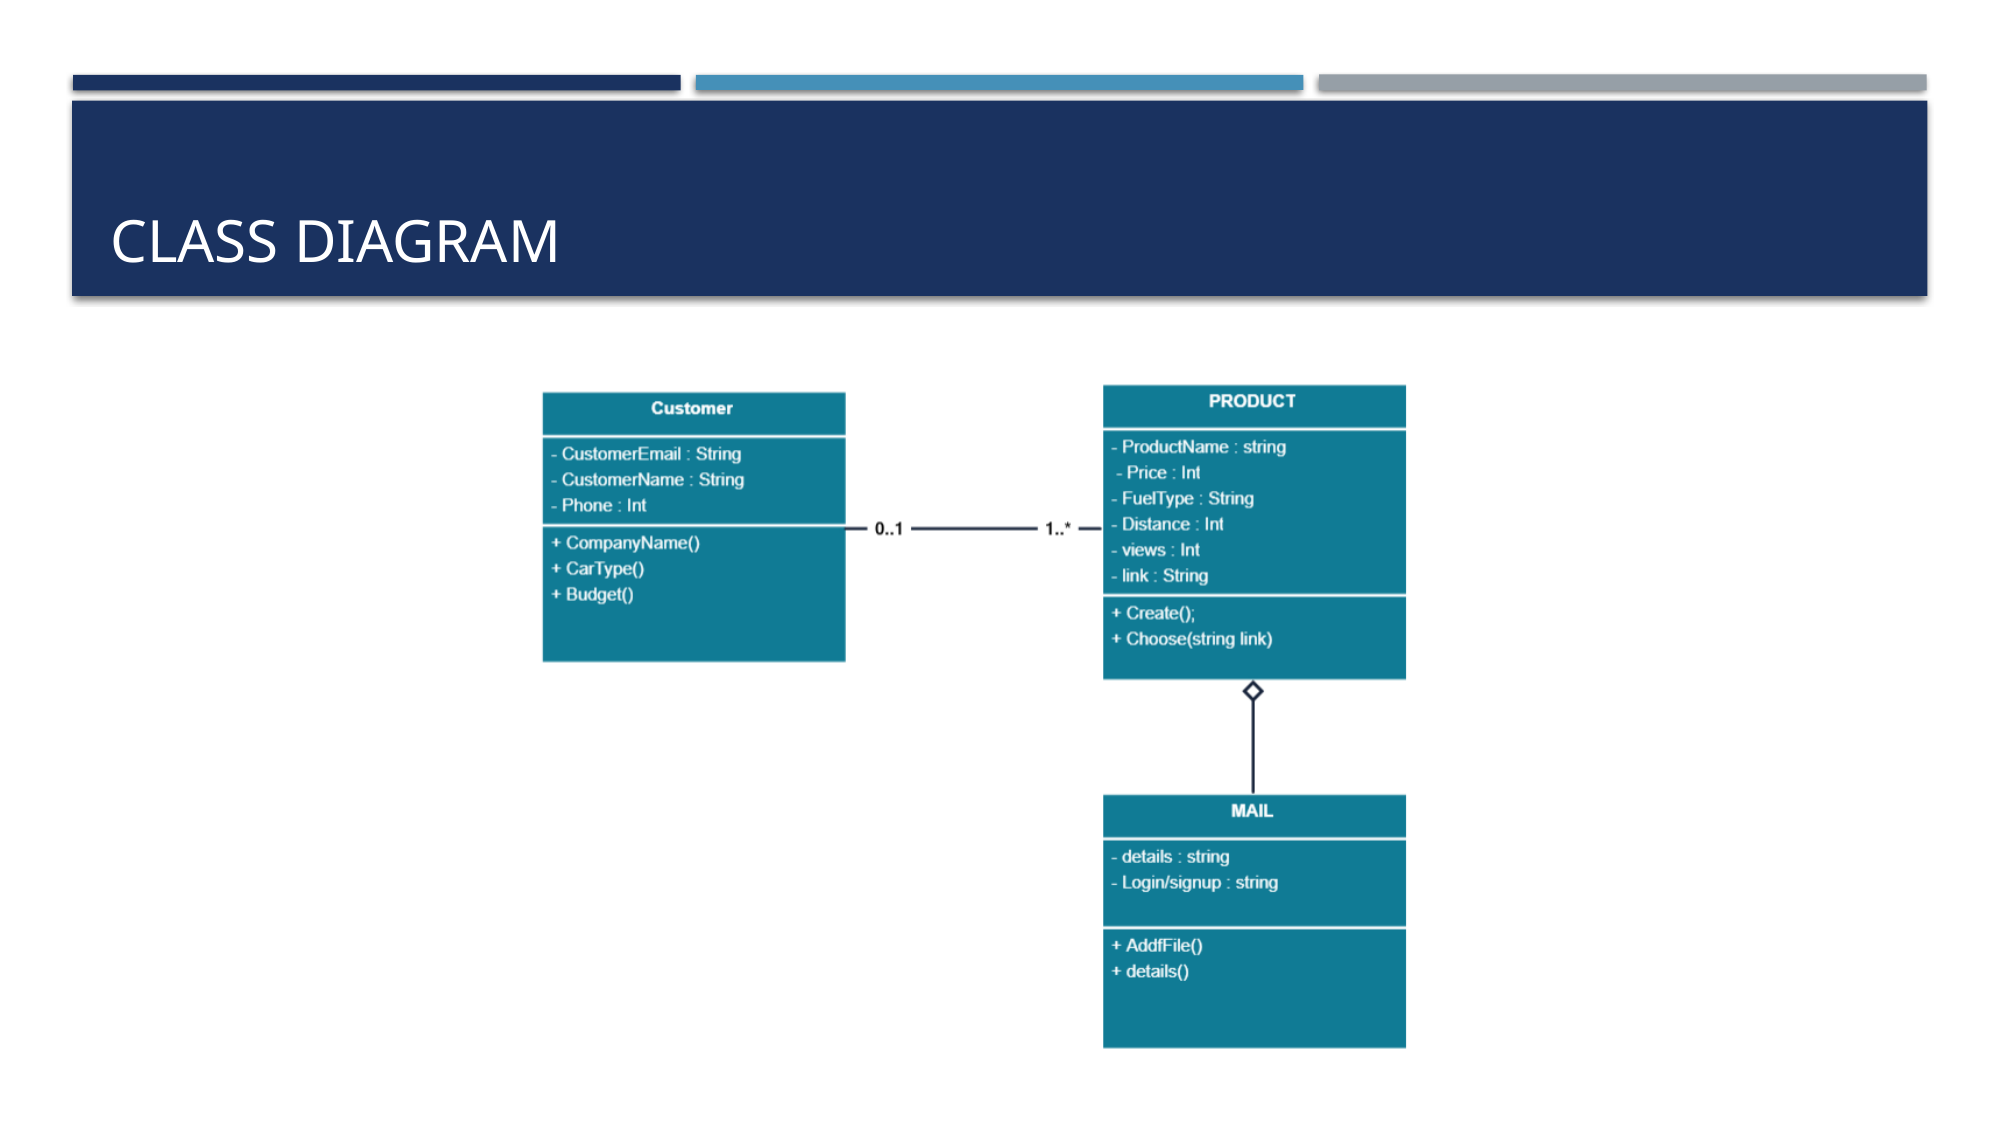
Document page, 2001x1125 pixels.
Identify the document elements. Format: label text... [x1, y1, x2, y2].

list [421, 373, 1569, 1065]
title Class diagram [95, 115, 1905, 282]
